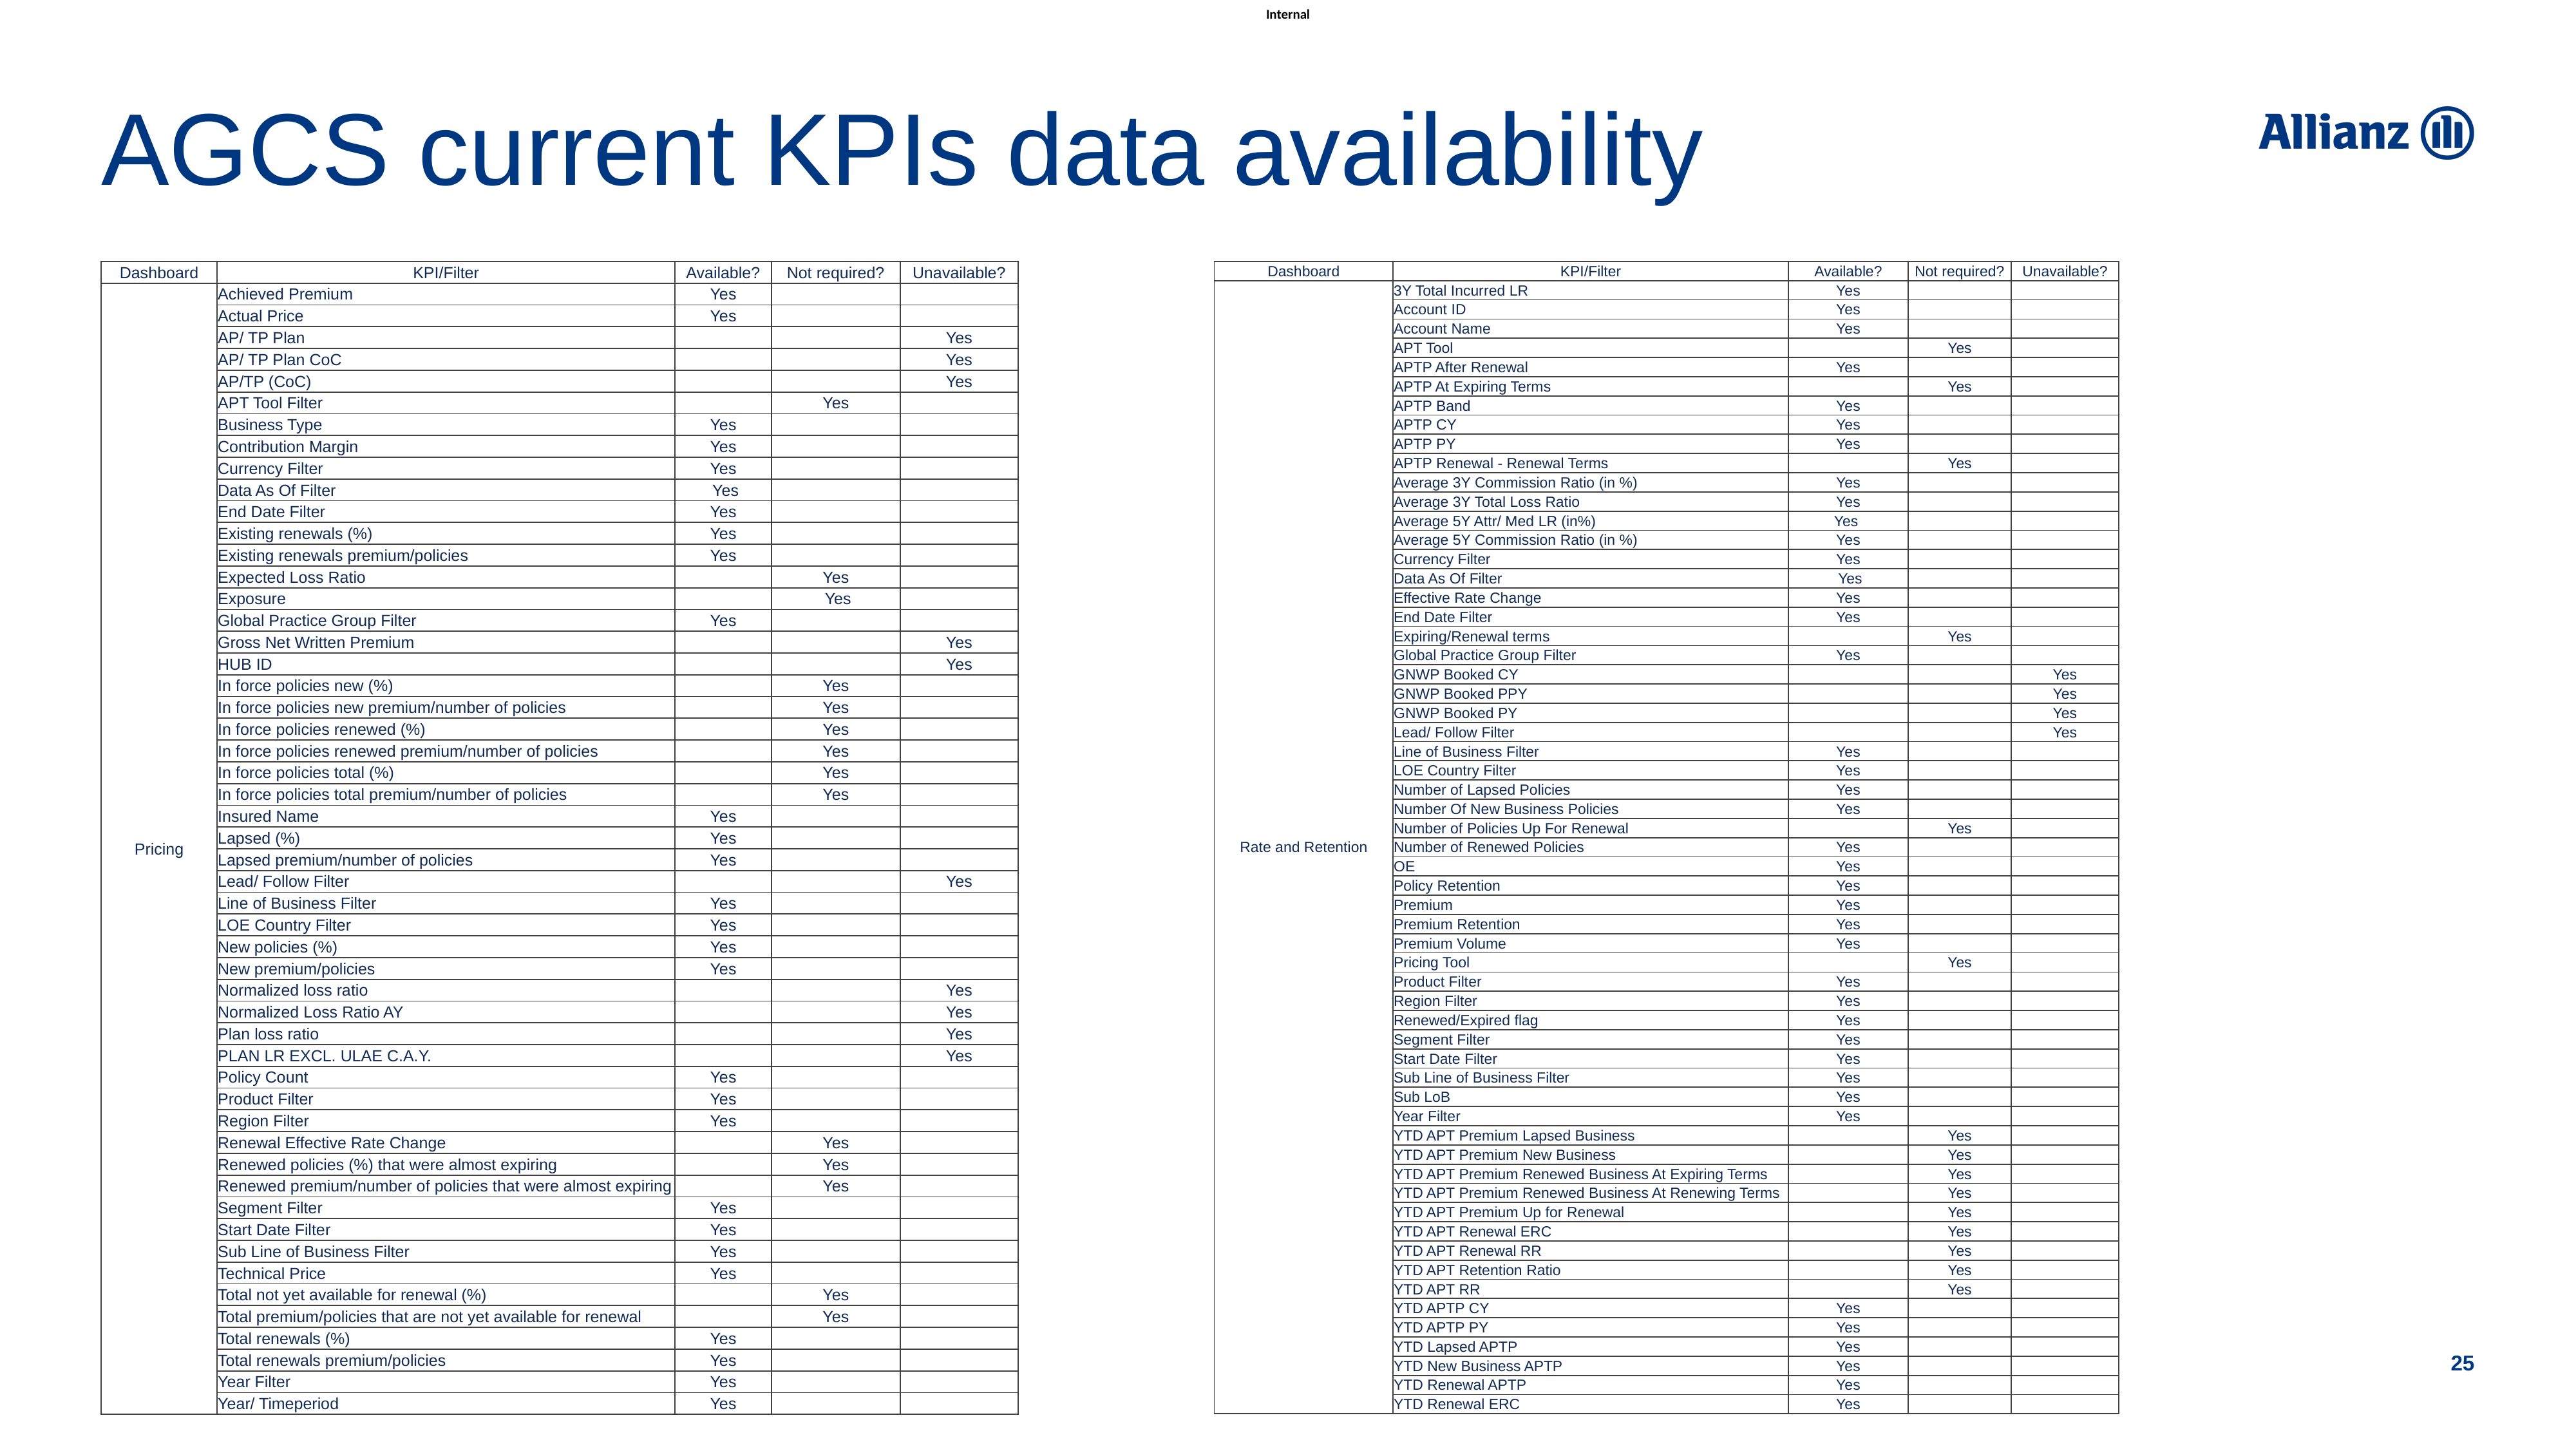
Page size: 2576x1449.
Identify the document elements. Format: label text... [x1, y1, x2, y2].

table_cell [772, 349, 900, 370]
table_cell APTP Renewal - Renewal Terms [1394, 454, 1788, 472]
table_cell [772, 1263, 900, 1283]
table_cell Yes [1909, 1184, 2011, 1202]
table_cell Yes [676, 828, 771, 848]
table_cell Average 5Y Attr/ Med LR (in%) [1394, 512, 1788, 530]
table_cell [901, 393, 1018, 413]
table_cell [1909, 1395, 2011, 1413]
table_cell Yes [676, 1328, 771, 1349]
table_cell [901, 1154, 1018, 1175]
table_cell Yes [772, 393, 900, 413]
table_cell [676, 676, 771, 696]
table_cell Yes [676, 436, 771, 457]
table_cell [676, 393, 771, 413]
table_cell YTD APT RR [1394, 1280, 1788, 1298]
table_cell PLAN LR EXCL. ULAE C.A.Y. [218, 1045, 674, 1066]
table_cell [772, 936, 900, 957]
table_cell [772, 458, 900, 478]
table_cell [772, 1350, 900, 1370]
table_cell Yes [1789, 800, 1908, 818]
table_cell Account Name [1394, 319, 1788, 337]
table_cell [901, 1350, 1018, 1370]
table_cell AP/TP (CoC) [218, 371, 674, 392]
table_cell [901, 1306, 1018, 1327]
table_cell [2012, 550, 2118, 568]
table_cell Yes [676, 480, 771, 500]
table_cell Product Filter [1394, 972, 1788, 990]
table_cell [1909, 608, 2011, 626]
table_header Unavailable? [2012, 262, 2118, 280]
table_cell [772, 1372, 900, 1392]
table_cell [1789, 1203, 1908, 1221]
table_cell [2012, 608, 2118, 626]
table_cell [2012, 1280, 2118, 1298]
table_cell Pricing Tool [1394, 953, 1788, 972]
table_cell YTD APTP PY [1394, 1318, 1788, 1336]
table_cell Renewed/Expired flag [1394, 1011, 1788, 1029]
table_cell [2012, 800, 2118, 818]
table_cell Yes [1789, 358, 1908, 376]
table_cell Yes [2012, 665, 2118, 683]
table_cell [2012, 435, 2118, 453]
table_cell [676, 371, 771, 392]
table_cell [1909, 358, 2011, 376]
table_cell [2012, 358, 2118, 376]
table_cell [1909, 800, 2011, 818]
table_header Not required? [1909, 262, 2011, 280]
table_cell Number Of New Business Policies [1394, 800, 1788, 818]
table_cell Yes [772, 1306, 900, 1327]
table_cell [676, 980, 771, 1001]
table_cell [2012, 1107, 2118, 1125]
table_cell [2012, 300, 2118, 319]
table_cell [901, 1197, 1018, 1218]
table_cell [2012, 896, 2118, 914]
table_cell [901, 1132, 1018, 1153]
table_cell In force policies renewed (%) [218, 719, 674, 739]
table_cell Yes [1789, 1030, 1908, 1048]
table_cell [2012, 1222, 2118, 1240]
table_cell [1789, 627, 1908, 645]
table_cell Renewed premium/number of policies that were almost expiring [218, 1176, 674, 1197]
table_cell Total renewals (%) [218, 1328, 674, 1349]
table_cell Premium [1394, 896, 1788, 914]
table_cell [676, 589, 771, 609]
table_cell [901, 523, 1018, 544]
table_cell [2012, 473, 2118, 491]
table_cell Currency Filter [1394, 550, 1788, 568]
table_cell YTD APTP CY [1394, 1299, 1788, 1317]
table_cell [772, 1088, 900, 1109]
table_cell [1909, 319, 2011, 337]
table_cell YTD APT Renewal RR [1394, 1242, 1788, 1260]
table_cell Yes [676, 523, 771, 544]
table_cell HUB ID [218, 654, 674, 674]
table_cell Region Filter [218, 1110, 674, 1131]
table_cell [676, 567, 771, 587]
table_cell [1789, 377, 1908, 395]
table_cell [2012, 1242, 2118, 1260]
table_cell Lead/ Follow Filter [1394, 723, 1788, 741]
table_cell Number of Policies Up For Renewal [1394, 819, 1788, 837]
table_cell Business Type [218, 414, 674, 435]
table_cell Yes [1909, 1222, 2011, 1240]
table_cell YTD APT Premium New Business [1394, 1146, 1788, 1164]
table_cell YTD APT Retention Ratio [1394, 1261, 1788, 1279]
table_cell [1909, 781, 2011, 799]
table_cell [772, 545, 900, 565]
table_cell [2012, 569, 2118, 587]
table_cell [901, 1067, 1018, 1088]
table_cell [2012, 1184, 2118, 1202]
table_cell Yes [1789, 896, 1908, 914]
table_cell [772, 980, 900, 1001]
table_cell [676, 741, 771, 761]
table_cell [2012, 953, 2118, 972]
table_cell [2012, 1261, 2118, 1279]
table_cell [676, 349, 771, 370]
table_cell Yes [1789, 473, 1908, 491]
table_cell [2012, 1050, 2118, 1068]
table_cell [772, 1197, 900, 1218]
table_cell Yes [1789, 1299, 1908, 1317]
table_cell [1909, 665, 2011, 683]
table_cell Yes [676, 1372, 771, 1392]
table_cell [901, 414, 1018, 435]
table_cell Yes [901, 1023, 1018, 1044]
table_cell [676, 697, 771, 717]
table_cell Yes [901, 349, 1018, 370]
table_cell In force policies total premium/number of policies [218, 784, 674, 805]
table_cell Yes [1789, 319, 1908, 337]
table_cell Normalized loss ratio [218, 980, 674, 1001]
table_cell [2012, 1395, 2118, 1413]
table_cell [2012, 992, 2118, 1010]
picture [2259, 106, 2474, 160]
table_cell Yes [676, 958, 771, 979]
table_cell Yes [1909, 339, 2011, 357]
table_cell [1909, 704, 2011, 722]
table_cell [772, 414, 900, 435]
table_cell Yes [1789, 934, 1908, 952]
table_cell Data As Of Filter [218, 480, 674, 500]
table_cell APTP Band [1394, 397, 1788, 415]
table_cell Lapsed (%) [218, 828, 674, 848]
table_cell Yes [676, 610, 771, 630]
table_cell Total premium/policies that are not yet available for renewal [218, 1306, 674, 1327]
table_cell Renewed policies (%) that were almost expiring [218, 1154, 674, 1175]
table_cell [1909, 896, 2011, 914]
table_cell Yes [676, 284, 771, 305]
table_cell Expected Loss Ratio [218, 567, 674, 587]
table_cell Yes [2012, 685, 2118, 703]
table_cell Average 3Y Total Loss Ratio [1394, 493, 1788, 511]
table_cell Yes [1909, 953, 2011, 972]
table_cell [901, 458, 1018, 478]
table_cell Technical Price [218, 1263, 674, 1283]
table_cell [2012, 1068, 2118, 1086]
table_cell Yes [2012, 704, 2118, 722]
table_cell [1789, 819, 1908, 837]
table_cell [2012, 934, 2118, 952]
table_cell Yes [1789, 781, 1908, 799]
table_cell [1909, 1011, 2011, 1029]
table_cell [901, 762, 1018, 783]
table_cell [1909, 1376, 2011, 1394]
table_cell Yes [1789, 1050, 1908, 1068]
table_cell [1909, 531, 2011, 549]
table_cell Yes [772, 1176, 900, 1197]
table_cell [2012, 1146, 2118, 1164]
table_cell YTD APT Renewal ERC [1394, 1222, 1788, 1240]
table_cell [2012, 1203, 2118, 1221]
table_cell [676, 327, 771, 348]
table_cell Policy Retention [1394, 876, 1788, 895]
table_cell [772, 893, 900, 913]
table_cell Year Filter [218, 1372, 674, 1392]
table_cell [2012, 589, 2118, 607]
table_cell [772, 523, 900, 544]
table_cell Yes [1789, 608, 1908, 626]
table_cell [901, 676, 1018, 696]
table_cell [2012, 339, 2118, 357]
table_cell [772, 305, 900, 326]
table_cell [1909, 493, 2011, 511]
table_cell [772, 1001, 900, 1022]
table_cell Sub Line of Business Filter [218, 1241, 674, 1262]
table_cell [676, 1306, 771, 1327]
table_cell Region Filter [1394, 992, 1788, 1010]
table_cell Account ID [1394, 300, 1788, 319]
table_cell [772, 501, 900, 522]
table_cell [676, 1284, 771, 1305]
table_cell [901, 1110, 1018, 1131]
table_cell Number of Lapsed Policies [1394, 781, 1788, 799]
table_cell [676, 1023, 771, 1044]
table_cell [1909, 415, 2011, 433]
table_cell [2012, 1357, 2118, 1375]
table_cell [901, 958, 1018, 979]
table_cell [901, 1372, 1018, 1392]
table_cell Segment Filter [1394, 1030, 1788, 1048]
table_cell APTP After Renewal [1394, 358, 1788, 376]
table_cell Insured Name [218, 806, 674, 826]
table_cell [1909, 473, 2011, 491]
table_cell Expiring/Renewal terms [1394, 627, 1788, 645]
table_cell YTD Lapsed APTP [1394, 1338, 1788, 1356]
table_cell [1789, 1242, 1908, 1260]
table_cell [901, 936, 1018, 957]
table_cell [676, 1176, 771, 1197]
table_cell [772, 327, 900, 348]
table_cell [2012, 838, 2118, 857]
table_cell [676, 719, 771, 739]
table_cell Policy Count [218, 1067, 674, 1088]
table_cell Yes [1789, 550, 1908, 568]
table_cell [901, 784, 1018, 805]
table_cell [1909, 1338, 2011, 1356]
table_cell [1789, 1280, 1908, 1298]
table_cell 3Y Total Incurred LR [1394, 281, 1788, 299]
table_cell [772, 436, 900, 457]
table_cell [901, 1393, 1018, 1414]
table_cell In force policies renewed premium/number of policies [218, 741, 674, 761]
table_cell [901, 1284, 1018, 1305]
table_cell [1789, 454, 1908, 472]
table_cell In force policies total (%) [218, 762, 674, 783]
table_cell Yes [772, 567, 900, 587]
table_cell [2012, 819, 2118, 837]
table_cell [1909, 589, 2011, 607]
table_cell Yes [1789, 646, 1908, 664]
table_cell [1909, 1318, 2011, 1336]
table_cell Data As Of Filter [1394, 569, 1788, 587]
table_cell [772, 1067, 900, 1088]
table_cell Yes [1789, 1395, 1908, 1413]
table_cell Year Filter [1394, 1107, 1788, 1125]
title AGCS current KPIs data availability [101, 103, 2072, 291]
table_cell Average 5Y Commission Ratio (in %) [1394, 531, 1788, 549]
table_cell YTD Renewal APTP [1394, 1376, 1788, 1394]
table_cell Number of Renewed Policies [1394, 838, 1788, 857]
table_cell [901, 567, 1018, 587]
table_cell [1909, 550, 2011, 568]
table_cell Yes [1909, 1261, 2011, 1279]
table_cell [772, 1045, 900, 1066]
table_cell [2012, 781, 2118, 799]
table_cell [2012, 454, 2118, 472]
table_cell Yes [1789, 435, 1908, 453]
table_cell Yes [1909, 627, 2011, 645]
table_cell [676, 784, 771, 805]
table_cell [901, 828, 1018, 848]
table_cell Achieved Premium [218, 284, 674, 305]
table_cell [676, 762, 771, 783]
table_cell Yes [1789, 742, 1908, 760]
table_cell Sub Line of Business Filter [1394, 1068, 1788, 1086]
table_cell [676, 1132, 771, 1153]
table_cell [2012, 646, 2118, 664]
table_cell Total renewals premium/policies [218, 1350, 674, 1370]
table_cell Yes [1789, 512, 1908, 530]
table_cell [1909, 915, 2011, 933]
table_cell Yes [676, 1197, 771, 1218]
table_cell YTD APT Premium Lapsed Business [1394, 1126, 1788, 1144]
table_cell Line of Business Filter [218, 893, 674, 913]
table_header Dashboard [1215, 262, 1392, 280]
table_cell [2012, 1088, 2118, 1106]
table_cell [901, 1263, 1018, 1283]
table_cell Yes [676, 458, 771, 478]
table_cell AP/ TP Plan CoC [218, 349, 674, 370]
table_cell Yes [676, 501, 771, 522]
table_cell Yes [1789, 992, 1908, 1010]
table_cell [2012, 915, 2118, 933]
table_cell Plan loss ratio [218, 1023, 674, 1044]
table_cell [2012, 493, 2118, 511]
table_cell [2012, 531, 2118, 549]
table_cell Yes [1789, 915, 1908, 933]
table_cell [901, 305, 1018, 326]
table_cell [901, 806, 1018, 826]
table_cell [2012, 1030, 2118, 1048]
slide_number 25 [2418, 1346, 2475, 1377]
table_cell [1789, 953, 1908, 972]
table_cell Global Practice Group Filter [218, 610, 674, 630]
table_cell LOE Country Filter [218, 914, 674, 935]
table_cell [901, 284, 1018, 305]
table_cell [1789, 1146, 1908, 1164]
table_cell Yes [676, 1088, 771, 1109]
table_cell [901, 480, 1018, 500]
table_cell Yes [772, 741, 900, 761]
table_cell [772, 654, 900, 674]
table_cell YTD APT Premium Renewed Business At Expiring Terms [1394, 1165, 1788, 1183]
table_cell [1789, 1126, 1908, 1144]
table_cell Yes [1909, 1203, 2011, 1221]
table_cell Premium Retention [1394, 915, 1788, 933]
table_cell Yes [772, 719, 900, 739]
table_cell [772, 958, 900, 979]
table_cell APTP At Expiring Terms [1394, 377, 1788, 395]
table_cell [1909, 300, 2011, 319]
table_cell GNWP Booked PPY [1394, 685, 1788, 703]
table_cell [2012, 972, 2118, 990]
table_cell [2012, 319, 2118, 337]
table_cell [901, 741, 1018, 761]
table_cell Yes [676, 914, 771, 935]
table_cell Exposure [218, 589, 674, 609]
table_cell Yes [1789, 876, 1908, 895]
table_cell [1789, 1261, 1908, 1279]
table_cell Yes [676, 545, 771, 565]
table_cell [1909, 1050, 2011, 1068]
table_cell [2012, 1318, 2118, 1336]
table_cell Yes [676, 1110, 771, 1131]
table_cell Yes [1909, 1126, 2011, 1144]
table_cell [772, 371, 900, 392]
table_cell Yes [676, 1241, 771, 1262]
table_cell Pricing [102, 284, 216, 1414]
table_cell New policies (%) [218, 936, 674, 957]
table_cell Yes [901, 871, 1018, 892]
table_cell APTP PY [1394, 435, 1788, 453]
table_cell Yes [1789, 493, 1908, 511]
table_cell [1909, 569, 2011, 587]
table_cell [1909, 1299, 2011, 1317]
table_cell Product Filter [218, 1088, 674, 1109]
table_cell Renewal Effective Rate Change [218, 1132, 674, 1153]
table_cell Actual Price [218, 305, 674, 326]
table_cell Gross Net Written Premium [218, 632, 674, 652]
table_cell [1909, 1030, 2011, 1048]
table_cell [772, 1110, 900, 1131]
table_cell [901, 1219, 1018, 1240]
table_cell YTD APT Premium Renewed Business At Renewing Terms [1394, 1184, 1788, 1202]
table_cell [2012, 857, 2118, 875]
table_cell Yes [901, 654, 1018, 674]
table_cell Yes [676, 849, 771, 870]
table_cell Yes [772, 676, 900, 696]
table_cell Yes [676, 1263, 771, 1283]
table_header Dashboard [102, 262, 216, 283]
table_cell [901, 1241, 1018, 1262]
table_cell [1909, 646, 2011, 664]
table_cell [901, 1328, 1018, 1349]
table_cell [1789, 704, 1908, 722]
table_cell Rate and Retention [1215, 281, 1392, 1413]
table_cell [1789, 1165, 1908, 1183]
table_cell [1909, 397, 2011, 415]
table_cell Sub LoB [1394, 1088, 1788, 1106]
table_cell [772, 1241, 900, 1262]
table_cell New premium/policies [218, 958, 674, 979]
table_cell Yes [772, 762, 900, 783]
table_cell Yes [1909, 1165, 2011, 1183]
table_cell Yes [1909, 1146, 2011, 1164]
table_cell [676, 1001, 771, 1022]
table_cell Segment Filter [218, 1197, 674, 1218]
table_cell [1909, 723, 2011, 741]
table_cell Yes [901, 1001, 1018, 1022]
table_cell Yes [1789, 300, 1908, 319]
table_cell Yes [901, 371, 1018, 392]
table_cell [1909, 972, 2011, 990]
table_cell Yes [772, 697, 900, 717]
table_cell Yes [1789, 589, 1908, 607]
table_cell [2012, 415, 2118, 433]
table_cell Average 3Y Commission Ratio (in %) [1394, 473, 1788, 491]
table_cell [1909, 1357, 2011, 1375]
table_cell [2012, 1376, 2118, 1394]
table_cell End Date Filter [1394, 608, 1788, 626]
table_cell [772, 1328, 900, 1349]
table_cell Yes [1789, 415, 1908, 433]
table_cell [772, 871, 900, 892]
table_cell Yes [1909, 454, 2011, 472]
table_cell [2012, 742, 2118, 760]
table_cell [901, 1088, 1018, 1109]
table_header KPI/Filter [1394, 262, 1788, 280]
table_cell [1909, 1088, 2011, 1106]
table_cell [1789, 339, 1908, 357]
table_cell Yes [676, 1350, 771, 1370]
table_cell Year/ Timeperiod [218, 1393, 674, 1414]
table_header Unavailable? [901, 262, 1018, 283]
table_cell Yes [676, 1219, 771, 1240]
table_cell Yes [1909, 1242, 2011, 1260]
table_cell [1909, 761, 2011, 779]
table_cell [1909, 281, 2011, 299]
table_cell [901, 436, 1018, 457]
table_cell [2012, 627, 2118, 645]
table_cell [772, 284, 900, 305]
table_cell [772, 914, 900, 935]
table_cell [1909, 1107, 2011, 1125]
table_cell YTD New Business APTP [1394, 1357, 1788, 1375]
table_cell Yes [901, 327, 1018, 348]
table_cell [901, 914, 1018, 935]
table_cell [676, 1154, 771, 1175]
table_cell [676, 1045, 771, 1066]
table_cell [901, 697, 1018, 717]
table_cell Yes [1789, 838, 1908, 857]
table_cell [901, 893, 1018, 913]
table_cell Yes [1789, 531, 1908, 549]
table_cell Yes [1909, 819, 2011, 837]
table_header Available? [1789, 262, 1908, 280]
table_cell [772, 806, 900, 826]
table_cell Yes [1909, 1280, 2011, 1298]
table_cell APTP CY [1394, 415, 1788, 433]
table_cell [2012, 377, 2118, 395]
table_cell [1909, 512, 2011, 530]
table_cell [772, 849, 900, 870]
table_cell Effective Rate Change [1394, 589, 1788, 607]
table_cell [676, 871, 771, 892]
table_cell Lapsed premium/number of policies [218, 849, 674, 870]
table_cell [901, 545, 1018, 565]
table_cell [772, 1393, 900, 1414]
table_cell Yes [1789, 972, 1908, 990]
table_cell OE [1394, 857, 1788, 875]
table_cell [1789, 1184, 1908, 1202]
table_cell GNWP Booked PY [1394, 704, 1788, 722]
table_cell [901, 849, 1018, 870]
table_cell [901, 719, 1018, 739]
table_cell In force policies new premium/number of policies [218, 697, 674, 717]
table_cell [2012, 761, 2118, 779]
table_cell Yes [901, 980, 1018, 1001]
table_cell [1789, 685, 1908, 703]
table_cell [2012, 512, 2118, 530]
table_cell YTD APT Premium Up for Renewal [1394, 1203, 1788, 1221]
table_cell Global Practice Group Filter [1394, 646, 1788, 664]
table_cell [2012, 281, 2118, 299]
table_cell [1909, 992, 2011, 1010]
table_cell [2012, 1338, 2118, 1356]
table_cell Yes [676, 305, 771, 326]
table_cell Yes [1789, 857, 1908, 875]
table_cell [2012, 1011, 2118, 1029]
table_cell [1909, 838, 2011, 857]
table_cell Yes [1789, 761, 1908, 779]
table_cell Start Date Filter [218, 1219, 674, 1240]
table_cell [1909, 876, 2011, 895]
table_cell [2012, 1165, 2118, 1183]
table_cell [1909, 685, 2011, 703]
table_cell YTD Renewal ERC [1394, 1395, 1788, 1413]
table_cell In force policies new (%) [218, 676, 674, 696]
table_cell [1789, 665, 1908, 683]
table_cell Yes [676, 414, 771, 435]
table_cell APT Tool Filter [218, 393, 674, 413]
table_cell Yes [1789, 1357, 1908, 1375]
table_cell Yes [772, 1154, 900, 1175]
table_cell [772, 632, 900, 652]
table_cell [1909, 435, 2011, 453]
table_header Not required? [772, 262, 900, 283]
table_cell Yes [901, 632, 1018, 652]
table_cell Line of Business Filter [1394, 742, 1788, 760]
table_cell Lead/ Follow Filter [218, 871, 674, 892]
table_cell Yes [772, 589, 900, 609]
table_cell Yes [1789, 1107, 1908, 1125]
table_cell Yes [1789, 1338, 1908, 1356]
table_cell Yes [772, 784, 900, 805]
table_cell Yes [1789, 1088, 1908, 1106]
table_header Available? [676, 262, 771, 283]
table_cell [1909, 934, 2011, 952]
table_cell Existing renewals premium/policies [218, 545, 674, 565]
table_cell Yes [2012, 723, 2118, 741]
table_cell Normalized Loss Ratio AY [218, 1001, 674, 1022]
table_cell [772, 610, 900, 630]
table_cell Yes [676, 1067, 771, 1088]
table_cell Contribution Margin [218, 436, 674, 457]
table_cell Yes [1789, 281, 1908, 299]
table_cell Total not yet available for renewal (%) [218, 1284, 674, 1305]
table_cell APT Tool [1394, 339, 1788, 357]
table_cell Premium Volume [1394, 934, 1788, 952]
table_cell [2012, 397, 2118, 415]
table_cell [901, 589, 1018, 609]
table_cell [772, 480, 900, 500]
table_cell [901, 610, 1018, 630]
table_cell [901, 1176, 1018, 1197]
table_cell [772, 1023, 900, 1044]
table_cell [1909, 1068, 2011, 1086]
table_cell Yes [1789, 1068, 1908, 1086]
table_cell Yes [1789, 1318, 1908, 1336]
table_cell Yes [676, 893, 771, 913]
table_cell [1789, 723, 1908, 741]
table_cell End Date Filter [218, 501, 674, 522]
table_cell [901, 501, 1018, 522]
table_cell [676, 632, 771, 652]
table_cell Yes [1789, 1011, 1908, 1029]
table_cell [1789, 1222, 1908, 1240]
table_cell Existing renewals (%) [218, 523, 674, 544]
table_cell Yes [1789, 397, 1908, 415]
table_cell [1909, 857, 2011, 875]
table_cell [2012, 1299, 2118, 1317]
table_cell Start Date Filter [1394, 1050, 1788, 1068]
table_cell Yes [1909, 377, 2011, 395]
table_cell Yes [676, 936, 771, 957]
table_cell [772, 828, 900, 848]
table_cell [2012, 876, 2118, 895]
table_cell Yes [1789, 569, 1908, 587]
table_cell Yes [1789, 1376, 1908, 1394]
table_cell [2012, 1126, 2118, 1144]
table_cell LOE Country Filter [1394, 761, 1788, 779]
table_cell Currency Filter [218, 458, 674, 478]
table_cell Yes [676, 1393, 771, 1414]
table_cell Yes [901, 1045, 1018, 1066]
table_cell Yes [772, 1132, 900, 1153]
table_cell Yes [676, 806, 771, 826]
table_cell Yes [772, 1284, 900, 1305]
table_cell [1909, 742, 2011, 760]
table_cell AP/ TP Plan [218, 327, 674, 348]
table_cell [676, 654, 771, 674]
table_cell GNWP Booked CY [1394, 665, 1788, 683]
table_cell [772, 1219, 900, 1240]
table_header KPI/Filter [218, 262, 674, 283]
